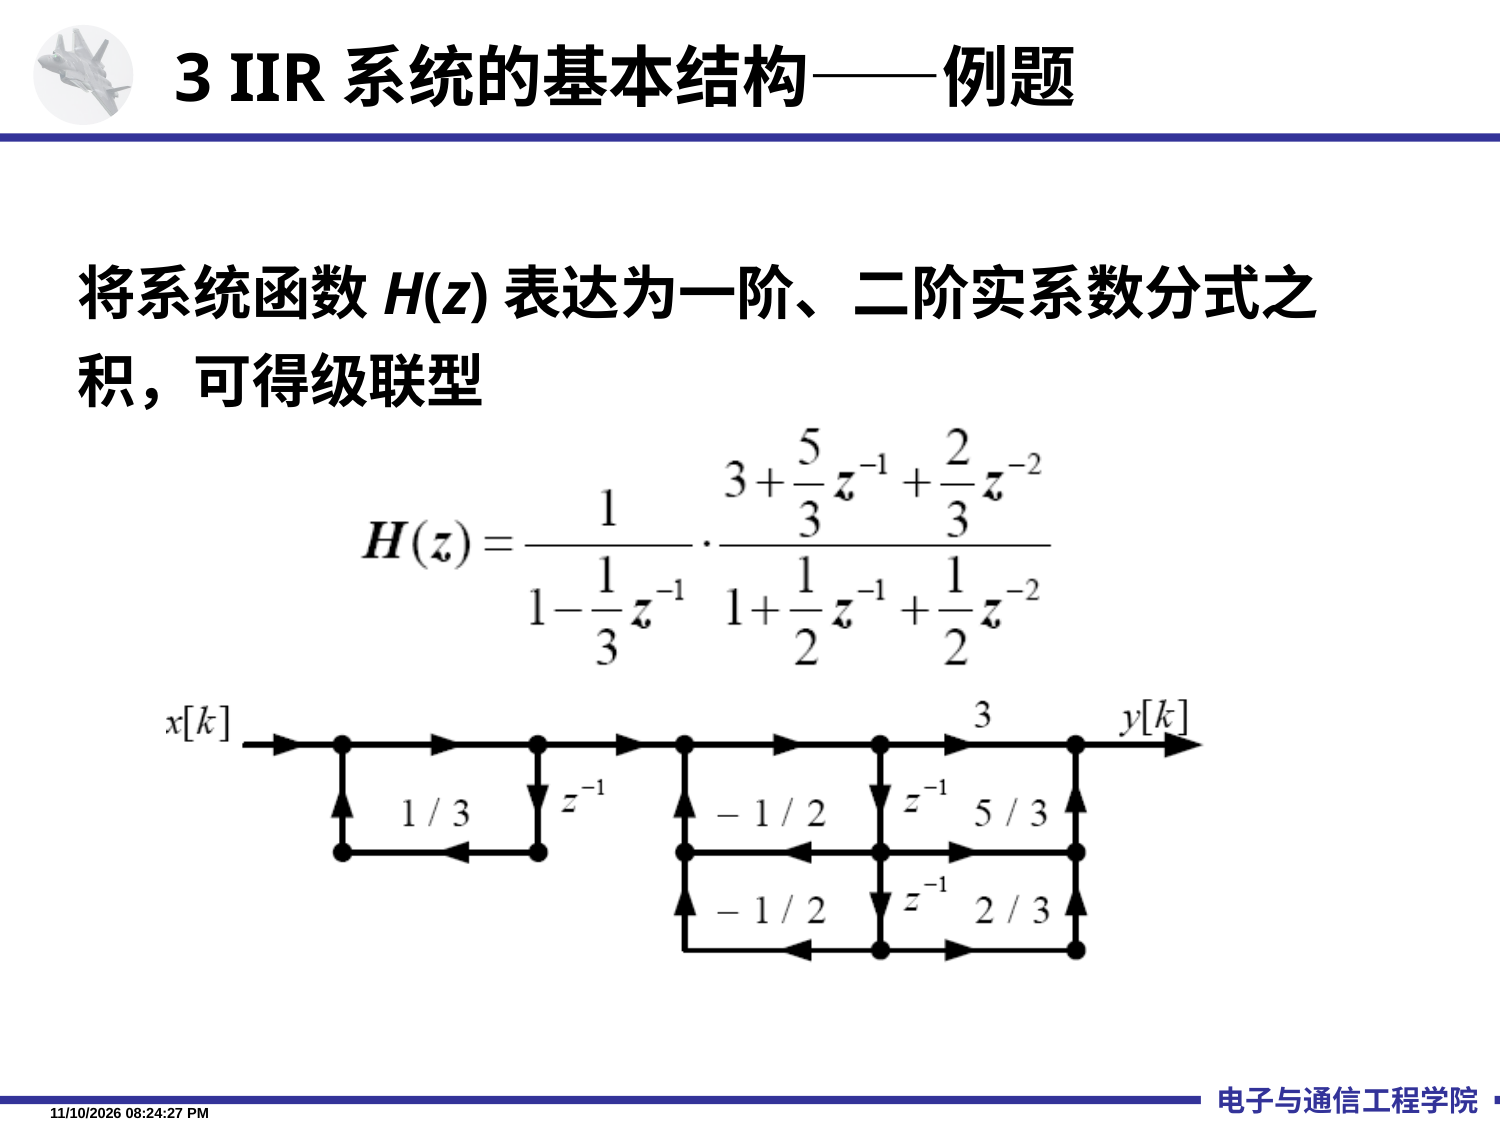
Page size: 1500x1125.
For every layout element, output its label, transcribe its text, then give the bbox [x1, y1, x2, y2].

picture [349, 422, 1060, 670]
picture [166, 672, 1213, 975]
text_box 3 IIR系统的基本结构——例题 [159, 24, 1500, 125]
text_box 基本构成单元 [33, 24, 134, 125]
list 将系统函数H(z)表达为一阶、二阶实系数分式之积，可得级联型 [62, 231, 1447, 975]
